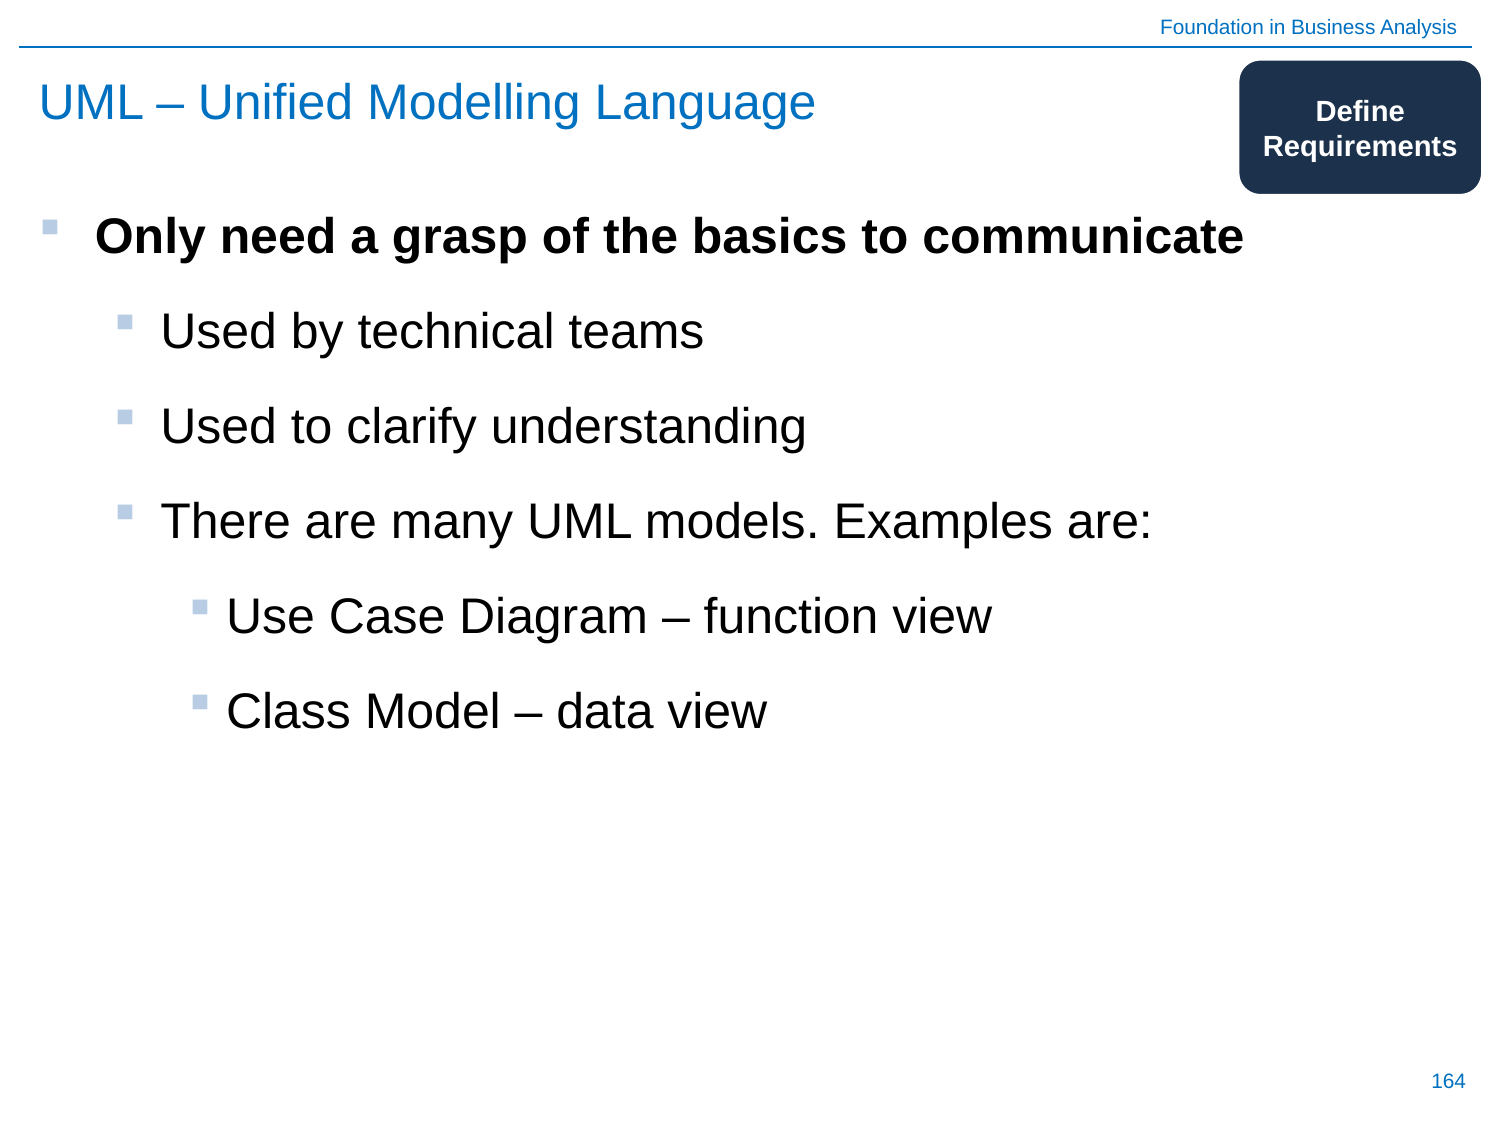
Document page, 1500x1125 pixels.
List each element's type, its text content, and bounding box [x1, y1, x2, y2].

text_box Define Requirements [1235, 56, 1486, 199]
list Only need a grasp of the basics to communicate Used by technical teams Used to clarify understanding There are many UML models. Examples are: Use Case Diagram – function view Class Model – data view [23, 196, 1465, 1008]
title UML – Unified Modelling Language [23, 58, 1249, 141]
